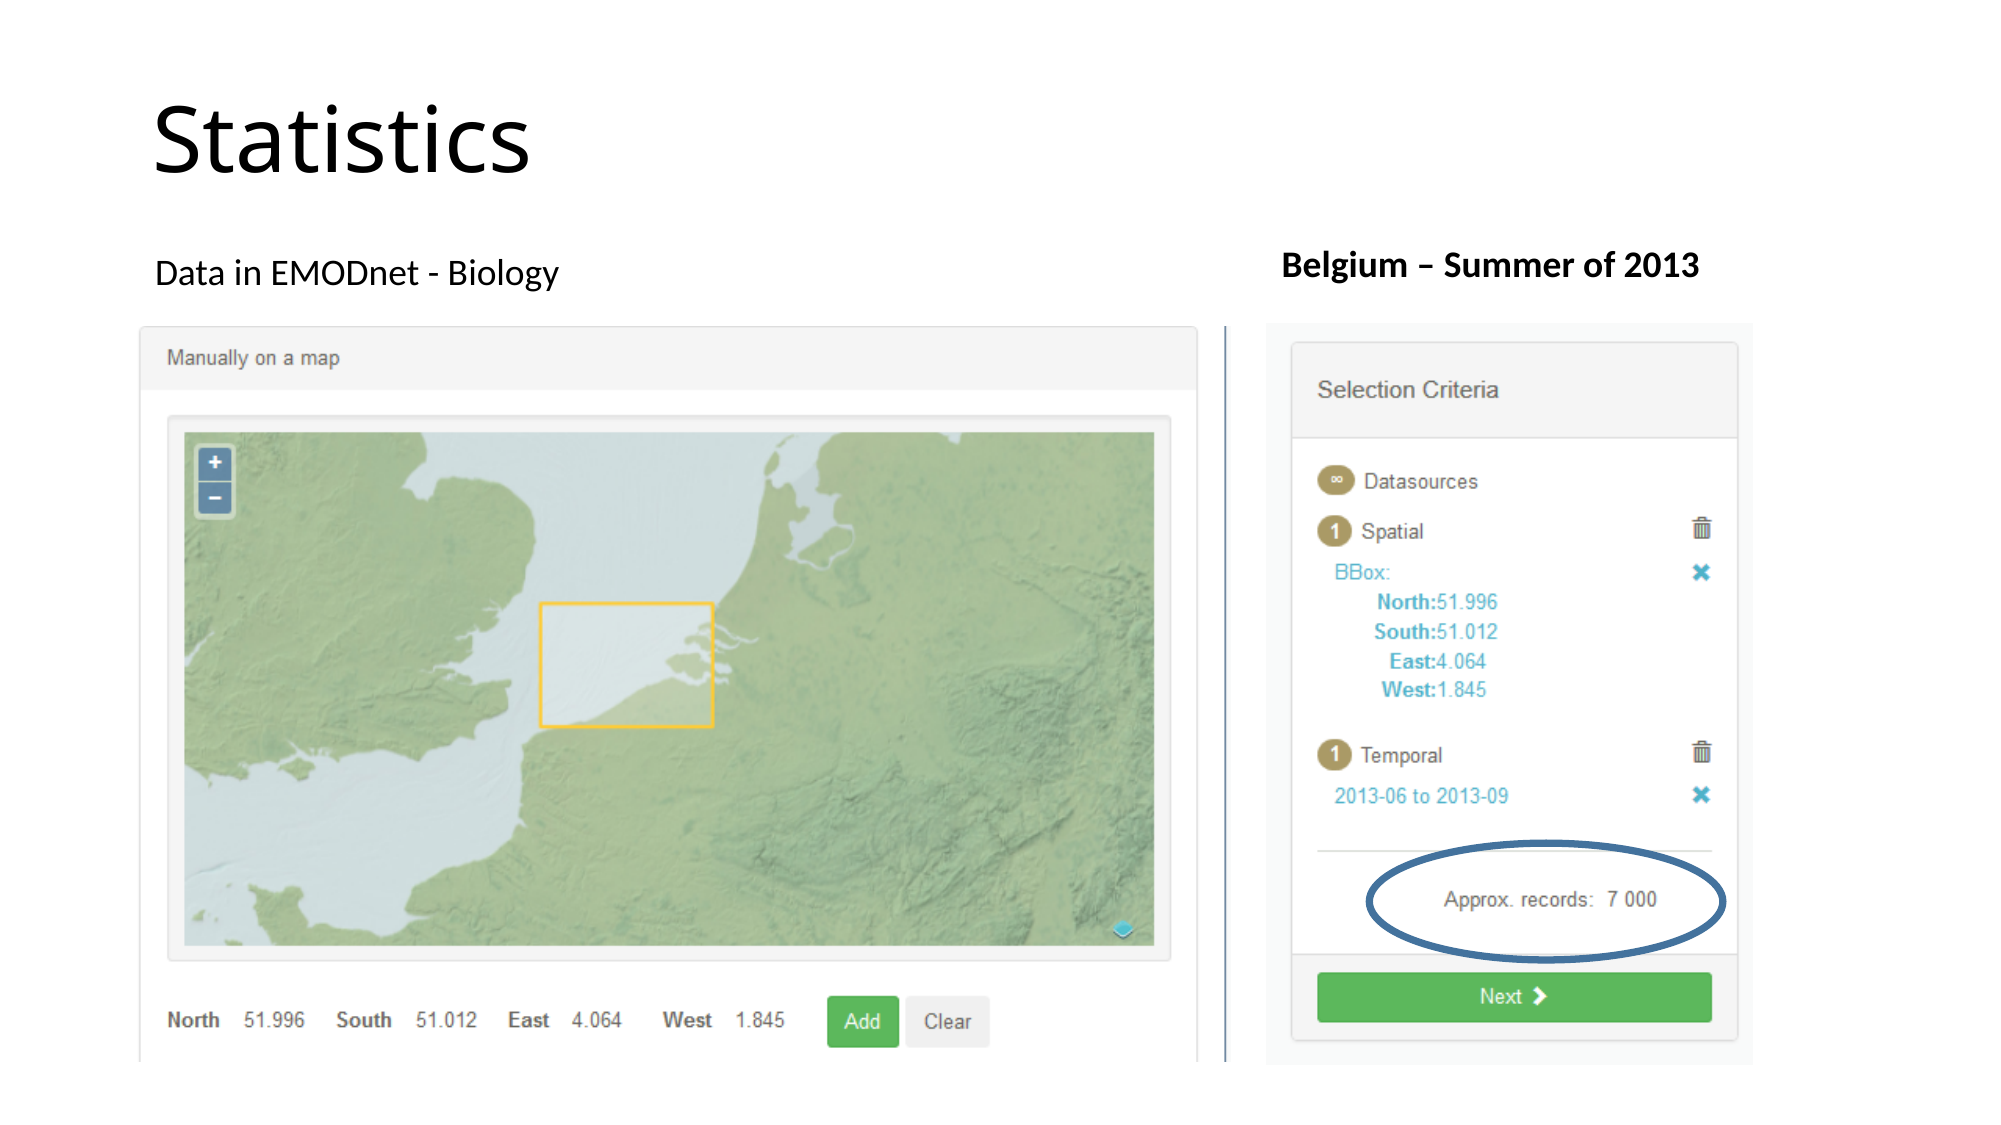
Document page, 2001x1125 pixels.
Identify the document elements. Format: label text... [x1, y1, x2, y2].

text_box Data in EMODnet - Biology [140, 241, 584, 301]
title Statistics [137, 44, 1863, 242]
text_box Belgium – Summer of 2013 [1266, 232, 1753, 293]
picture [1266, 323, 1753, 1065]
picture [119, 326, 1231, 1062]
